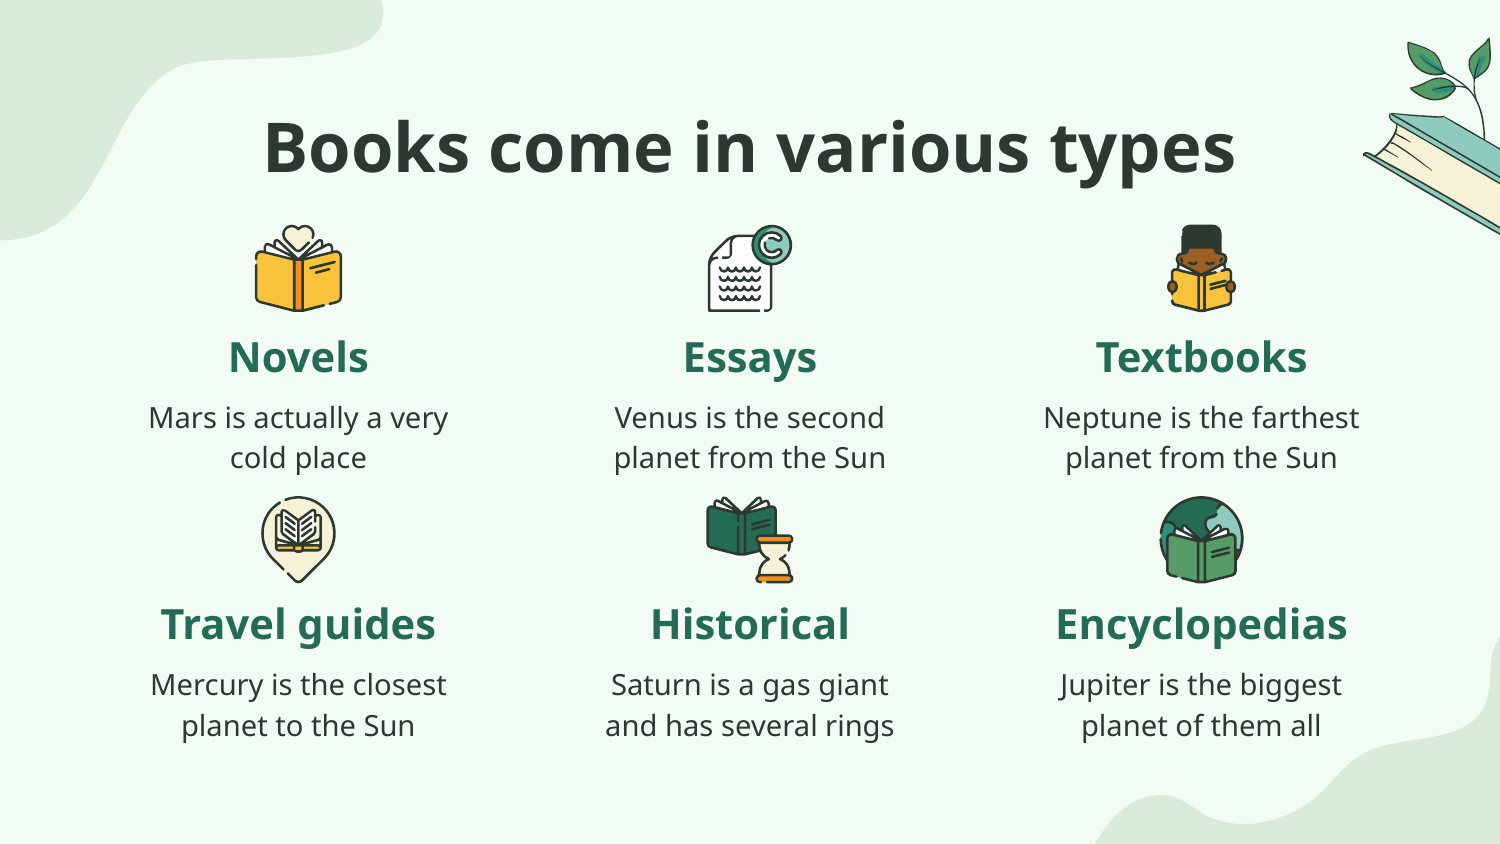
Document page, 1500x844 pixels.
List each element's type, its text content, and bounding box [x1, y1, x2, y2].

subtitle Mars is actually a very cold place [116, 378, 480, 474]
subtitle Textbooks [1020, 316, 1383, 396]
subtitle Venus is the second planet from the Sun [568, 396, 932, 474]
subtitle Mercury is the closest planet to the Sun [116, 646, 480, 741]
subtitle Novels [117, 316, 480, 396]
subtitle Historical [568, 583, 932, 663]
subtitle Jupiter is the biggest planet of them all [1020, 663, 1383, 741]
subtitle Essays [568, 316, 932, 396]
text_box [254, 224, 343, 313]
subtitle Neptune is the farthest planet from the Sun [1020, 396, 1383, 474]
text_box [260, 495, 336, 584]
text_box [1166, 224, 1237, 313]
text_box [706, 496, 794, 584]
subtitle Encyclopedias [1020, 583, 1383, 663]
title Books come in various types [118, 88, 1382, 183]
subtitle Saturn is a gas giant and has several rings [568, 663, 932, 741]
subtitle Travel guides [117, 583, 480, 663]
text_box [707, 224, 793, 313]
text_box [1159, 495, 1244, 584]
